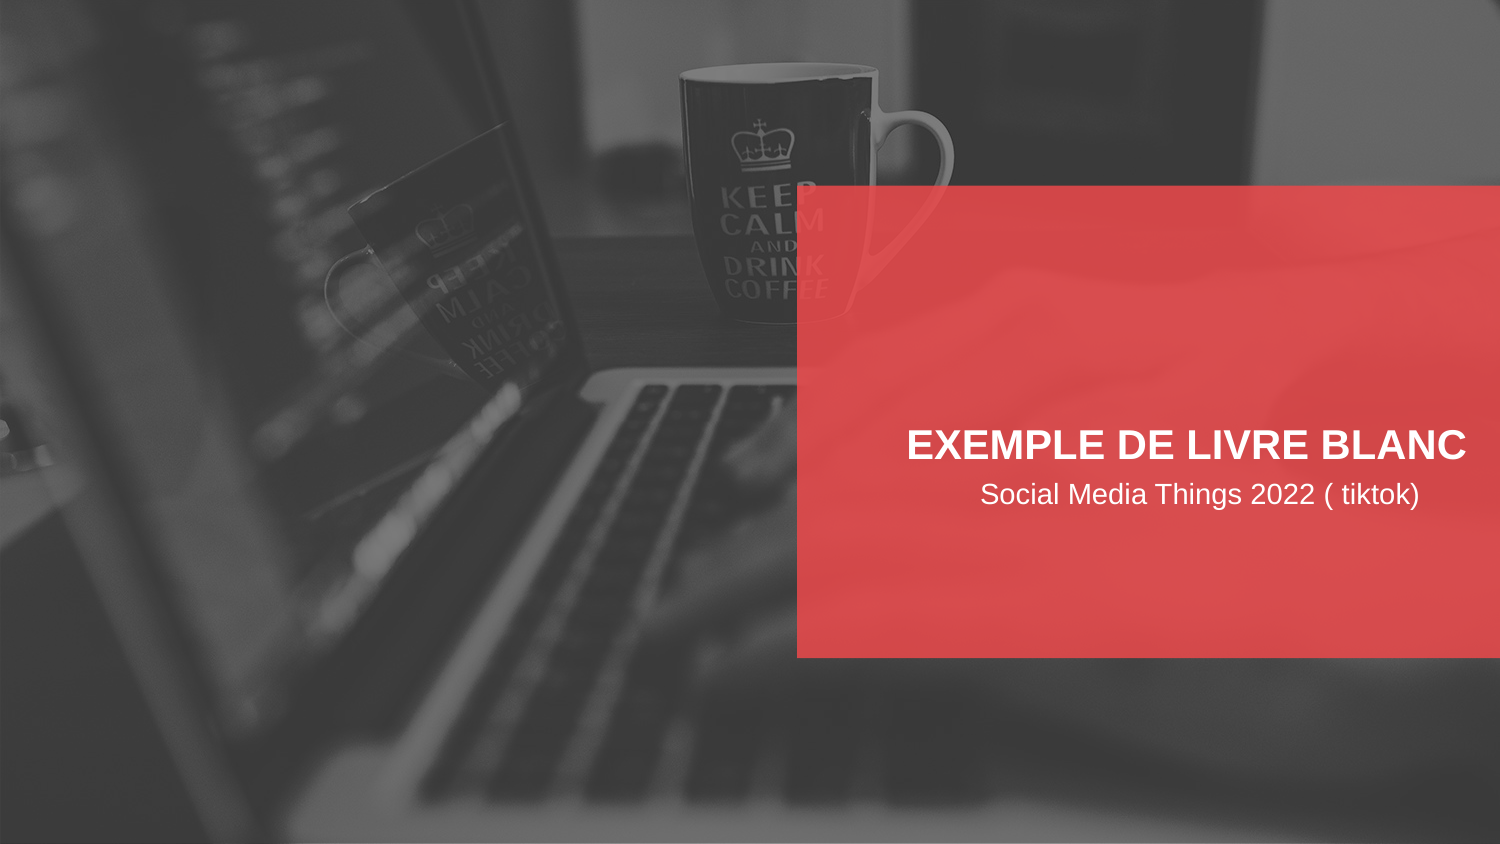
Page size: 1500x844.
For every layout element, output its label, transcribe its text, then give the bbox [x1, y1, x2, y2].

text_box EXEMPLE DE LIVRE BLANC Social Media Things 2022 ( tiktok) [891, 410, 1500, 520]
